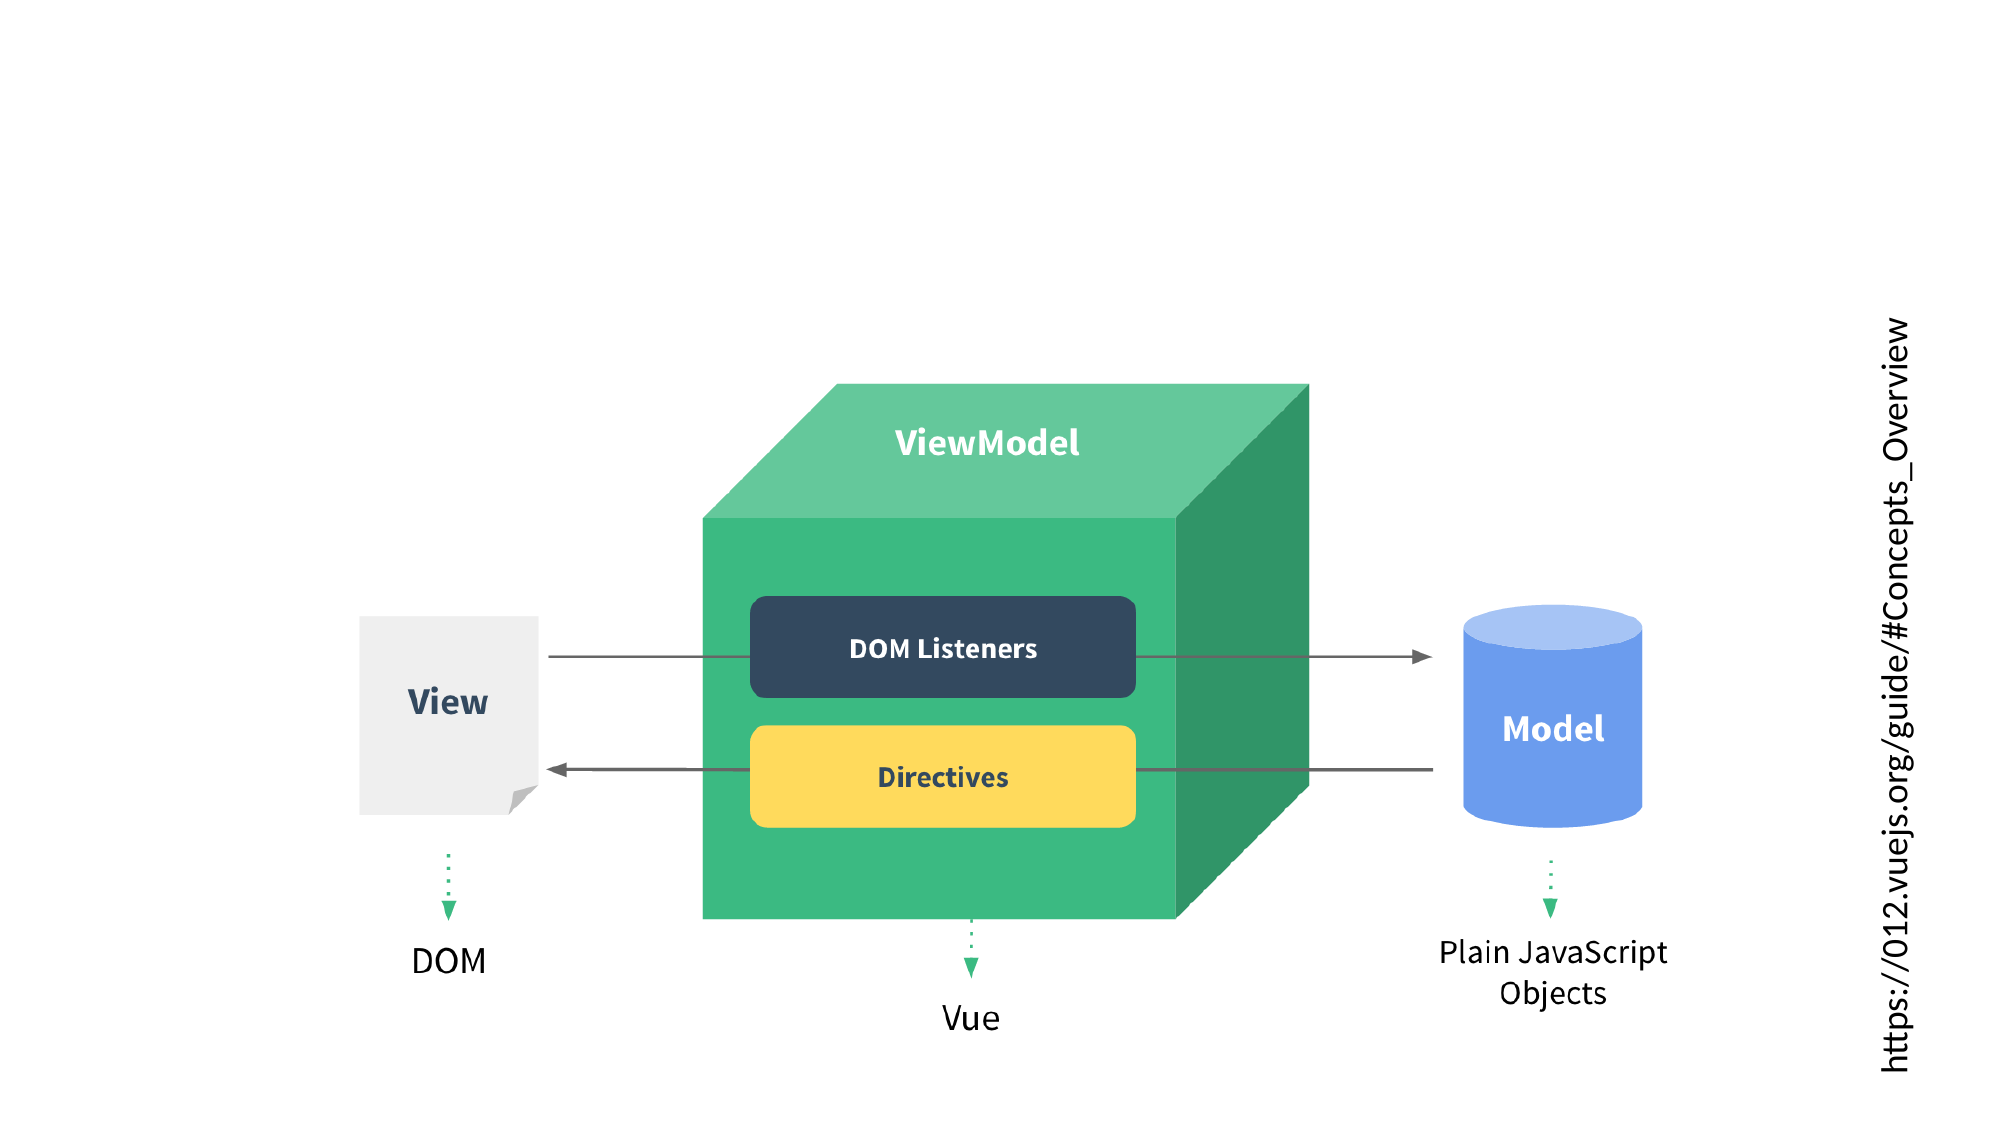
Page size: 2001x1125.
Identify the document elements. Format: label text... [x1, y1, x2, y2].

picture [255, 302, 1745, 1094]
text_box https://012.vuejs.org/guide/#Concepts_Overview [1862, 302, 1923, 1089]
